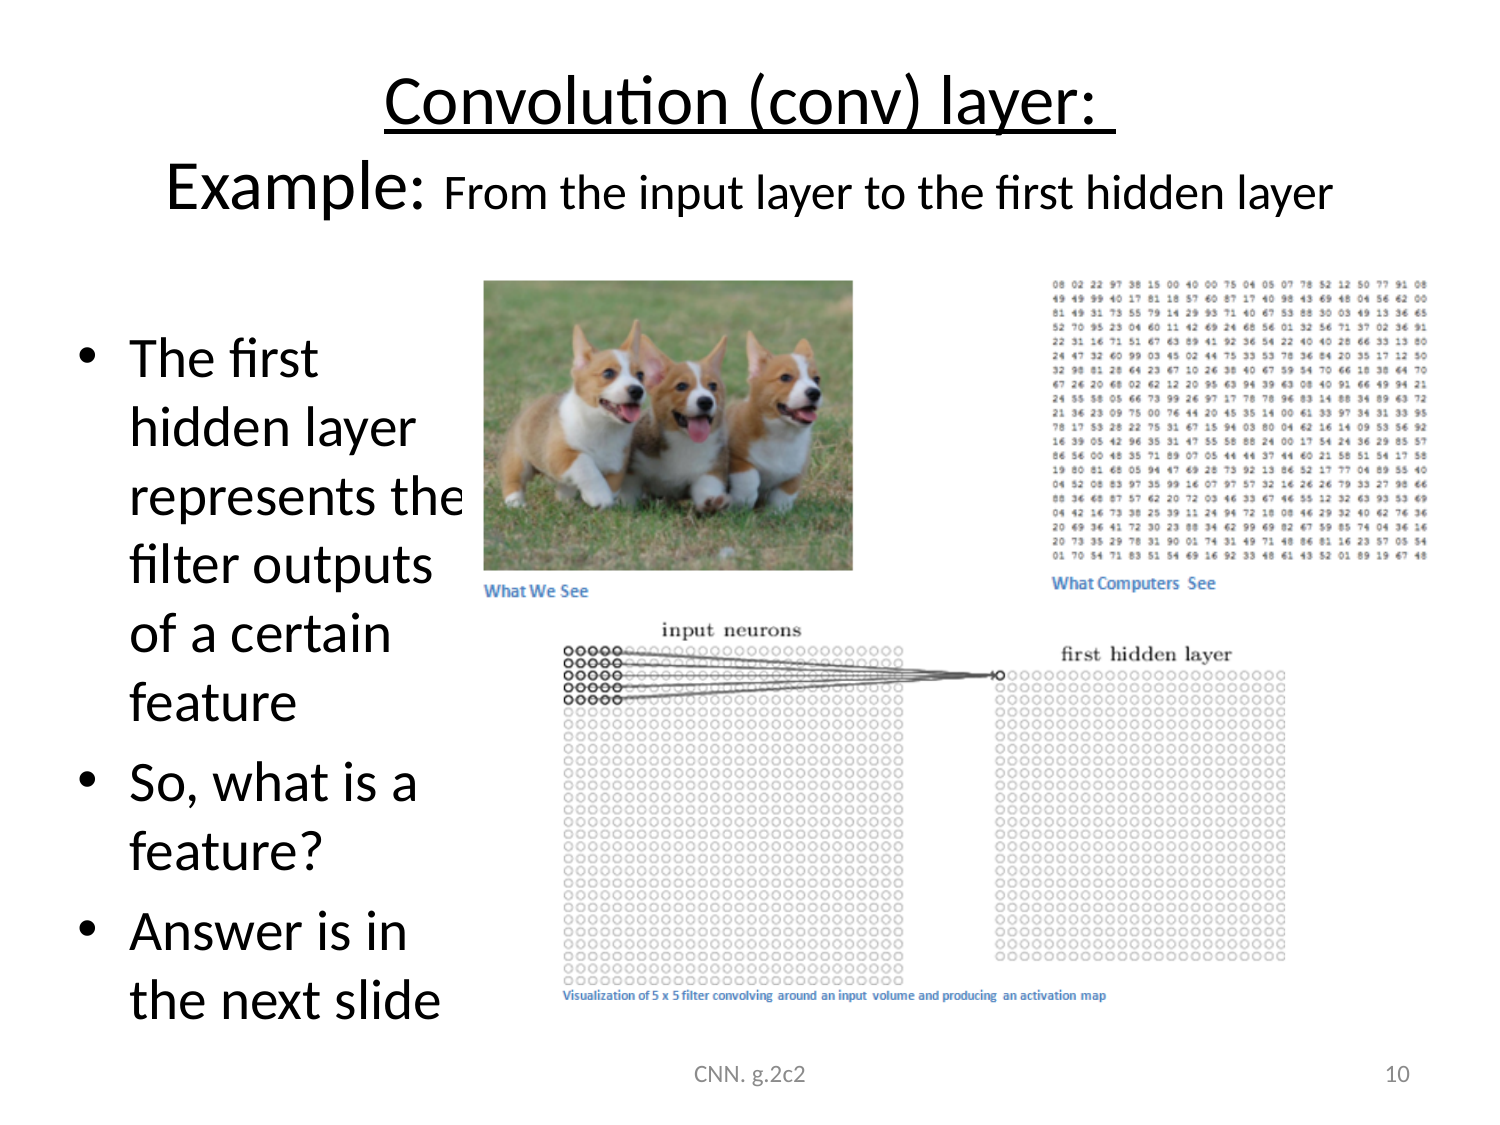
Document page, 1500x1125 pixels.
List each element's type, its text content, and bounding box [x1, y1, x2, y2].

footer CNN. g.2c2 [512, 1042, 988, 1103]
picture [462, 262, 1457, 1016]
slide_number 10 [1074, 1042, 1425, 1103]
title Convolution (conv) layer: Example: From the input layer to the first hidden layer [75, 45, 1425, 233]
list The first hidden layer represents the filter outputs of a certain feature So, what is a feature? Answer is in the next slide [62, 312, 496, 1055]
